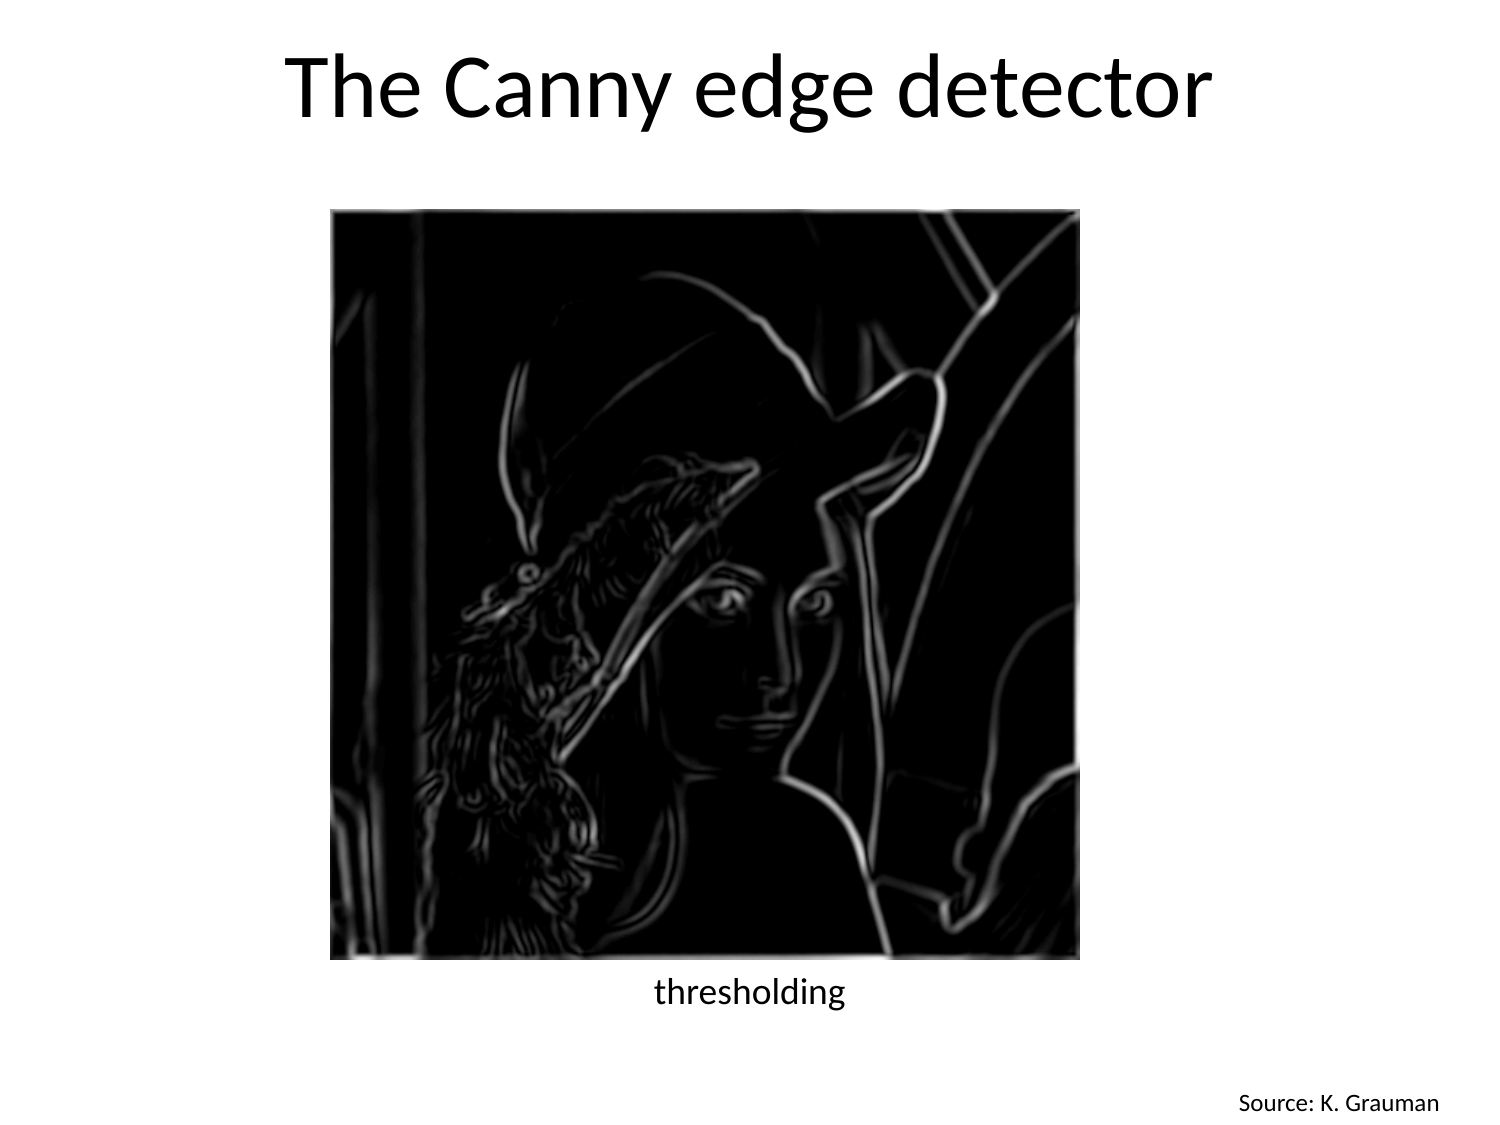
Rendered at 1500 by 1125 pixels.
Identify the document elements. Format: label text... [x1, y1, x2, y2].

text_box thresholding [112, 959, 1388, 1050]
text_box Source: K. Grauman [1224, 1079, 1500, 1124]
picture [329, 209, 1081, 961]
title The Canny edge detector [0, 12, 1500, 150]
